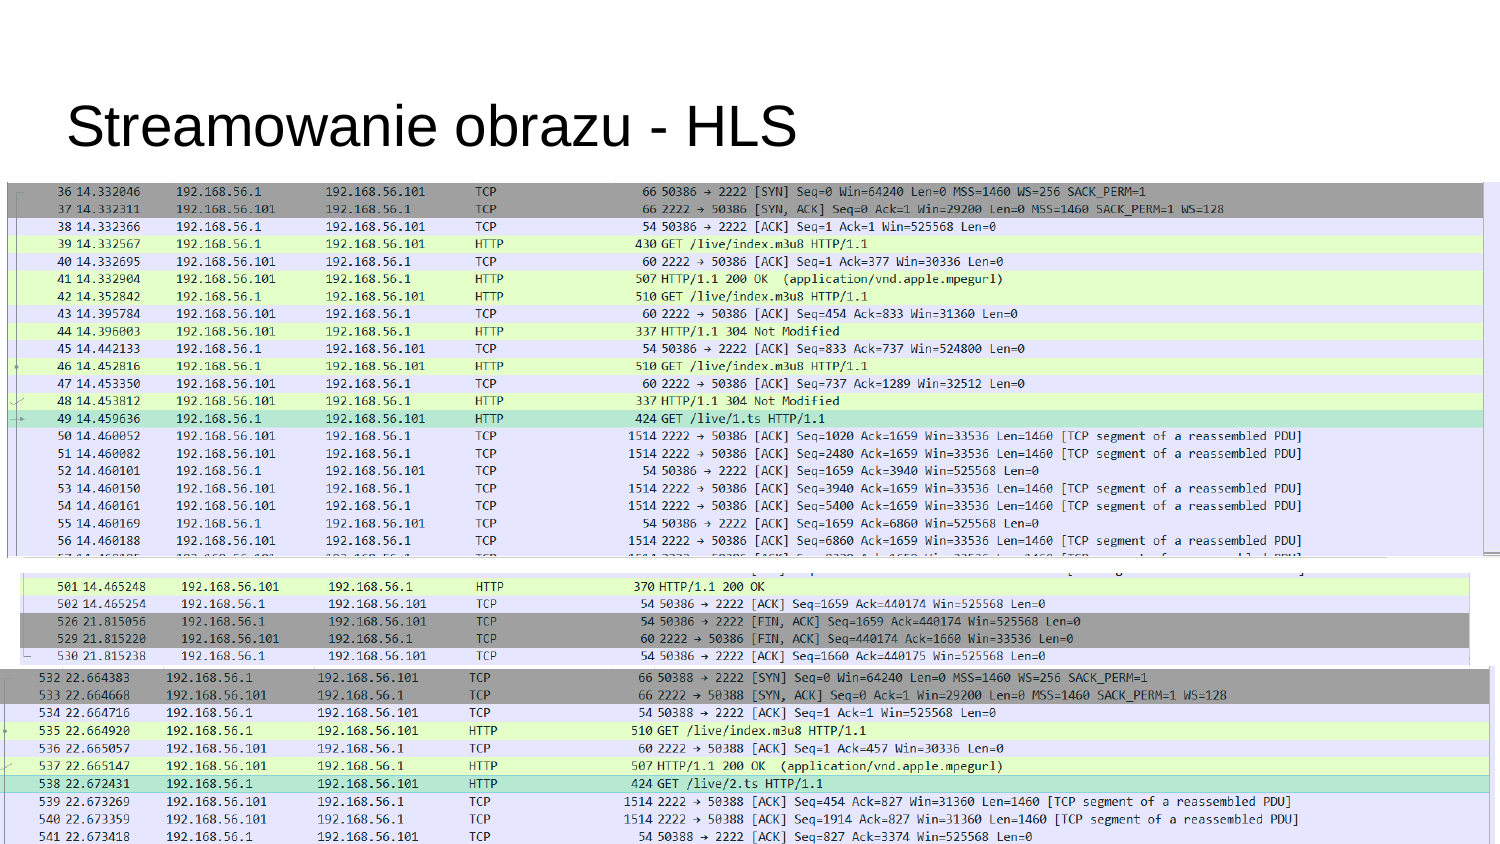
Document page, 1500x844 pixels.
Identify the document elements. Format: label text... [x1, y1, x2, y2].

title Streamowanie obrazu - HLS [51, 72, 1449, 167]
picture [0, 573, 1496, 844]
picture [7, 182, 1500, 559]
